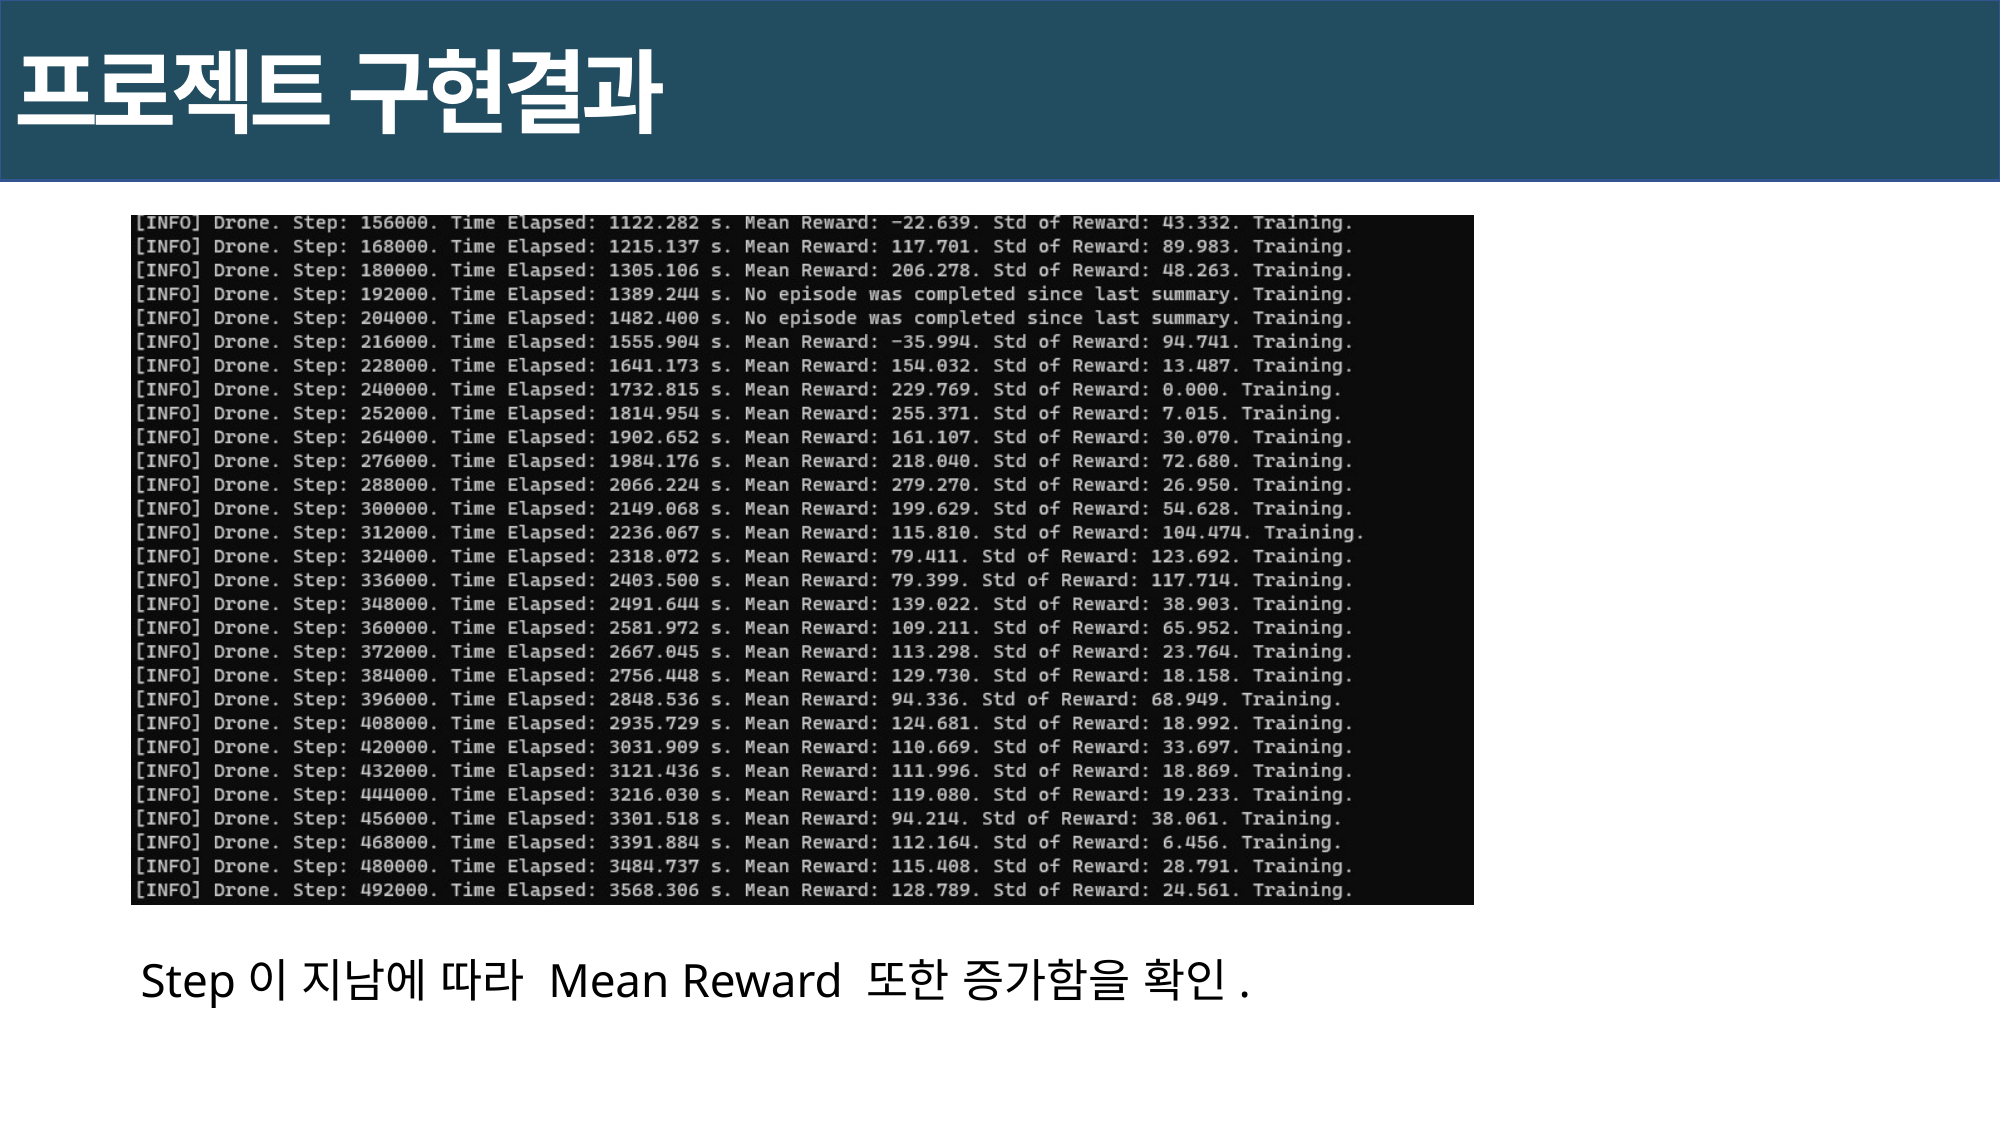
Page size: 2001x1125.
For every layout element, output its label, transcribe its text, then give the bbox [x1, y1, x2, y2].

text_box 프로젝트 구현결과 [0, 0, 2000, 182]
picture [131, 215, 1474, 905]
text_box Step이 지남에 따라 Mean Reward 또한 증가함을 확인. [125, 944, 1875, 1015]
